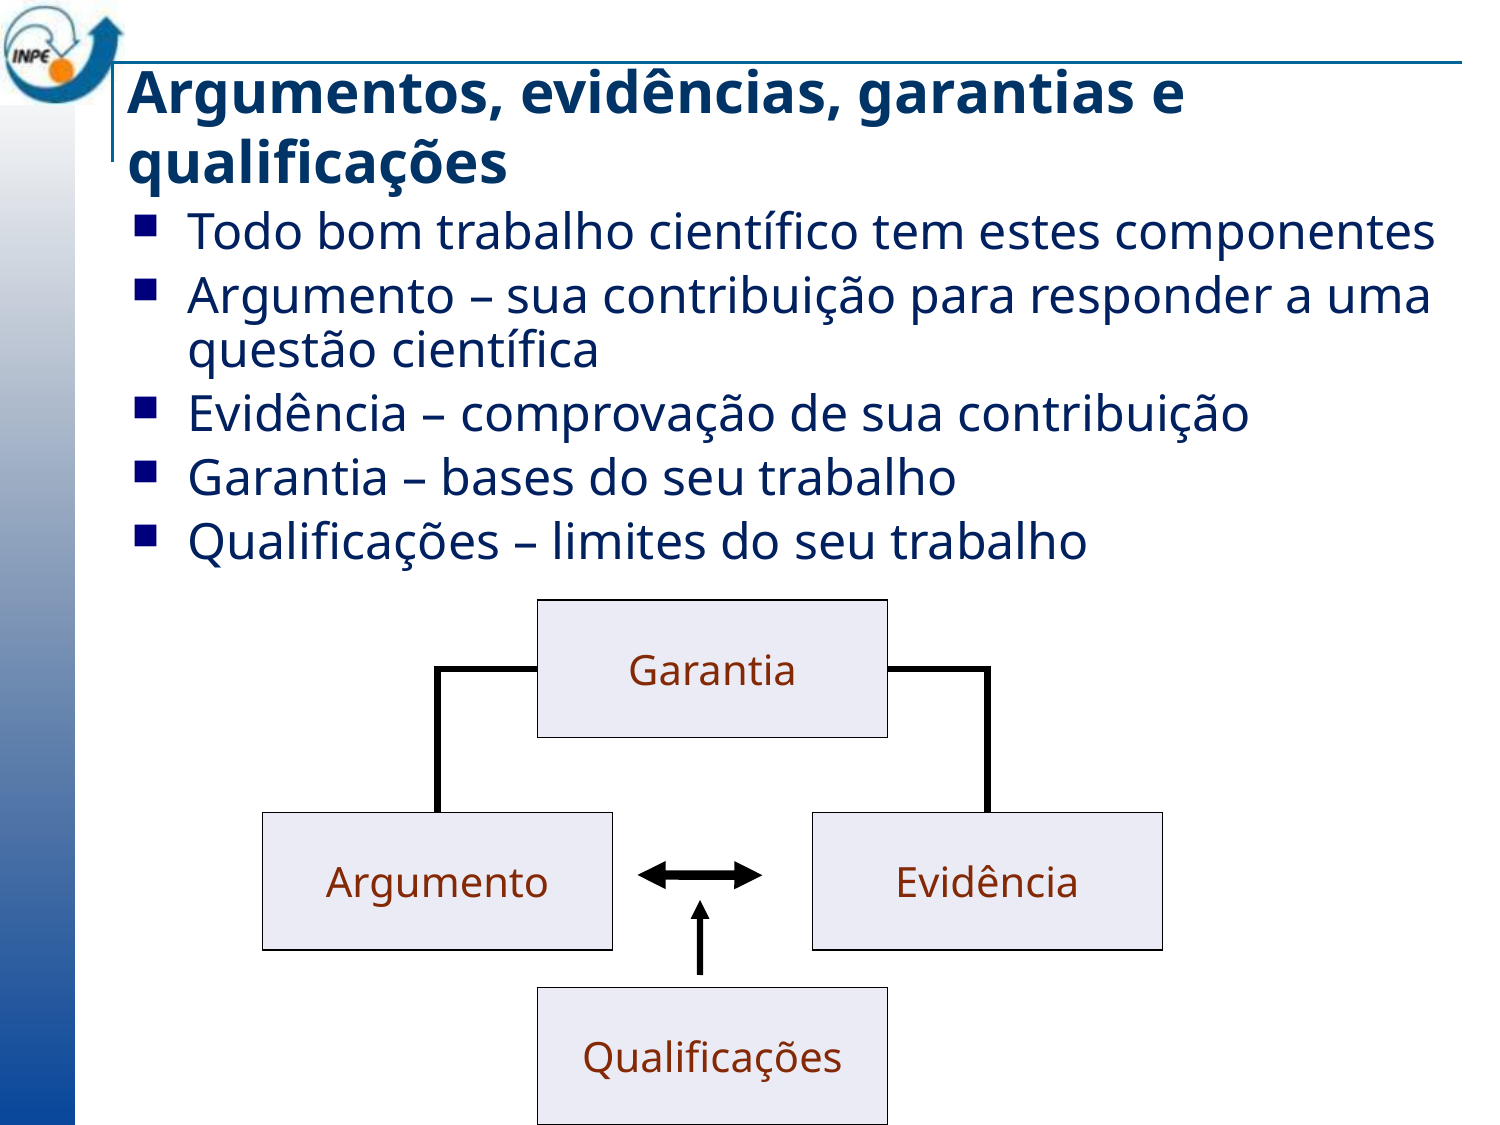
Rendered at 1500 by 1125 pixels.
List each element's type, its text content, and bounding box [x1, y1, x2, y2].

text_box Qualificações [537, 987, 888, 1125]
picture [0, 0, 125, 105]
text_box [415, 690, 560, 791]
title Argumentos, evidências, garantias e qualificações [112, 62, 1450, 188]
text_box Evidência [812, 812, 1163, 950]
text_box [693, 900, 707, 976]
text_box Argumento [262, 812, 613, 950]
list Todo bom trabalho científico tem estes componentes Argumento – sua contribuição para responder a uma questão científica Evidência – comprovação de sua contribuição Garantia – bases do seu trabalho Qualificações – limites do seu trabalho [116, 199, 1467, 587]
text_box Garantia [537, 599, 888, 738]
text_box [637, 868, 763, 882]
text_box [887, 668, 988, 813]
